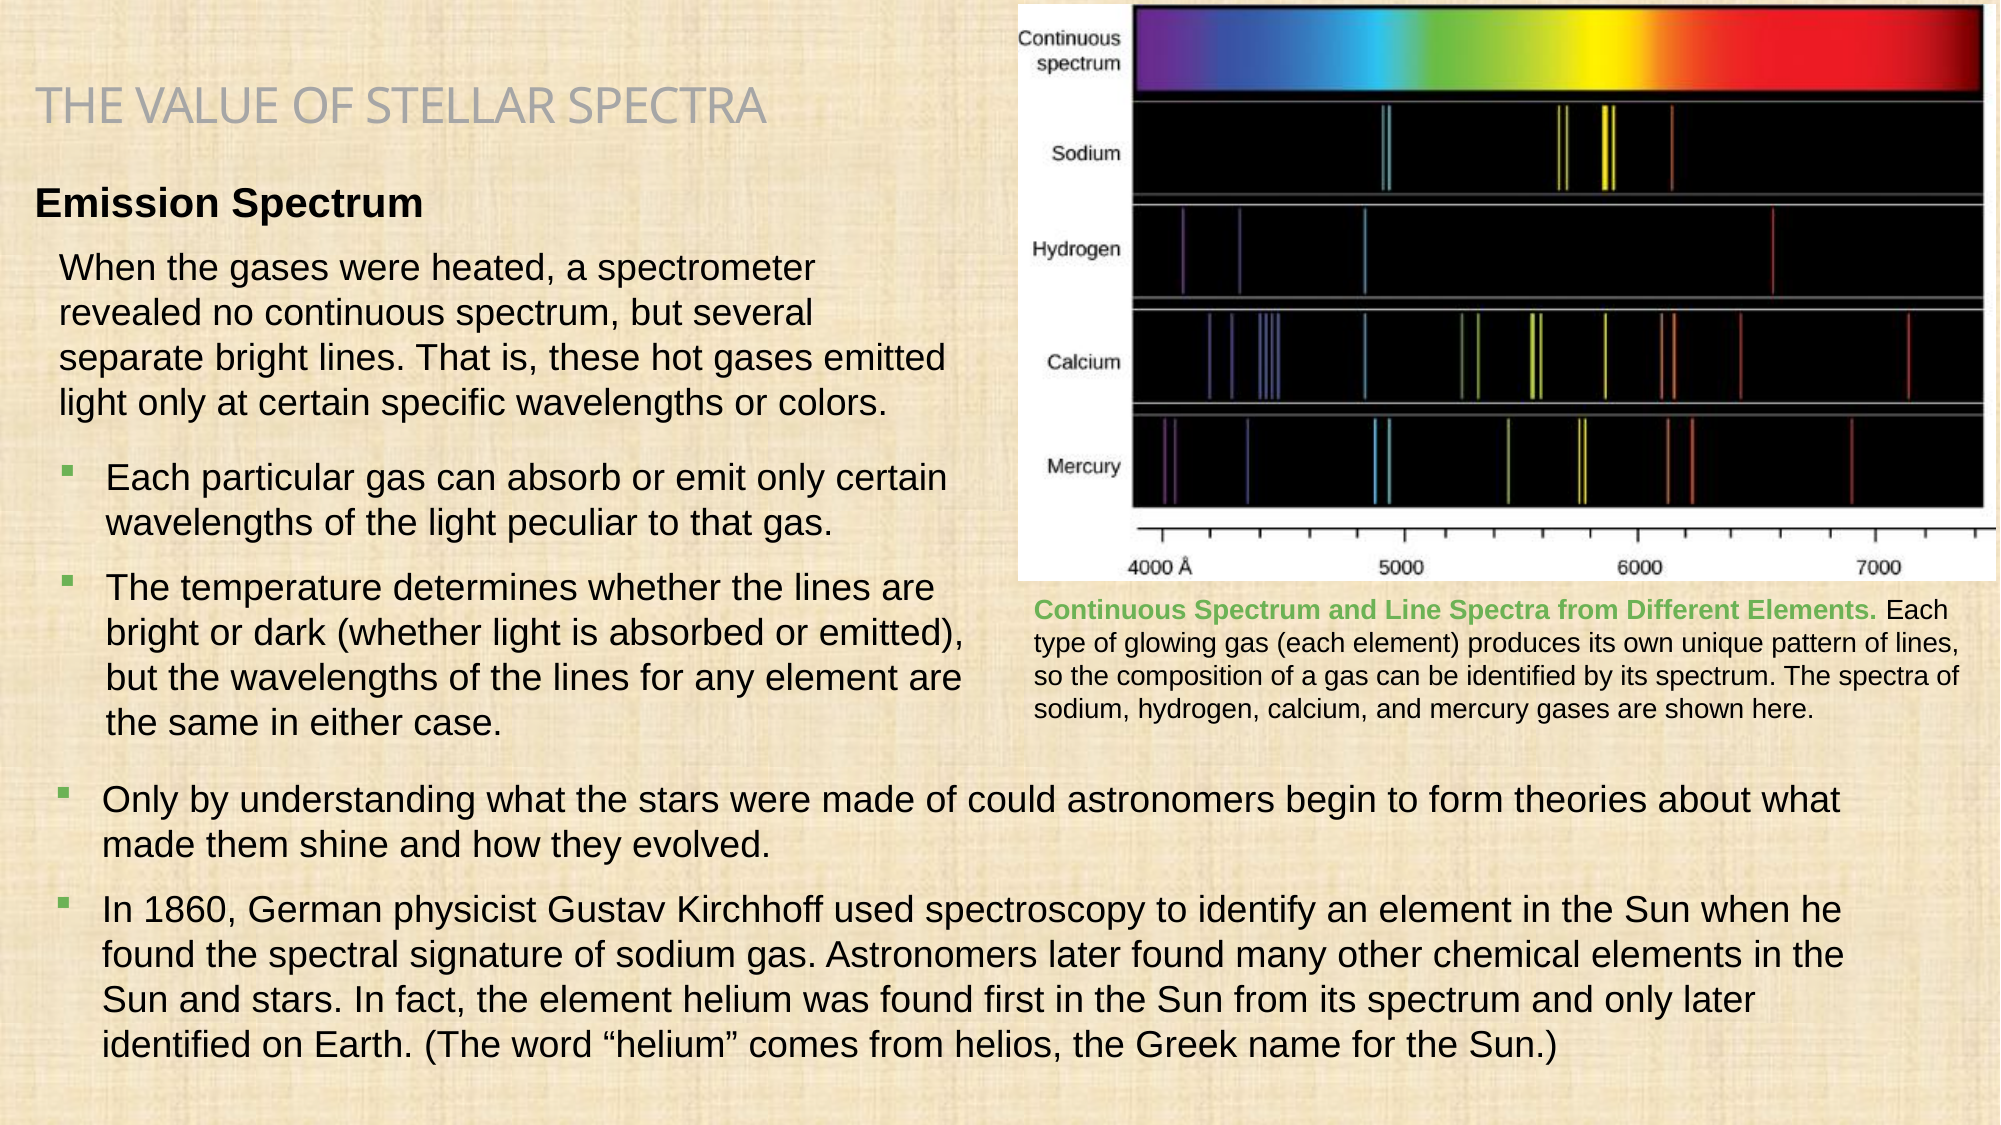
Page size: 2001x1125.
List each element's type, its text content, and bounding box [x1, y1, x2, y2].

text_box Only by understanding what the stars were made of could astronomers begin to form theories about what made them shine and how they evolved. In 1860, German physicist Gustav Kirchhoff used spectroscopy to identify an element in the Sun when he found the spectral signature of sodium gas. Astronomers later found many other chemical elements in the Sun and stars. In fact, the element helium was found first in the Sun from its spectrum and only later identified on Earth. (The word “helium” comes from helios, the Greek name for the Sun.) [40, 767, 1894, 1073]
text_box Emission Spectrum [19, 168, 461, 234]
text_box Each particular gas can absorb or emit only certain wavelengths of the light peculiar to that gas. The temperature determines whether the lines are bright or dark (whether light is absorbed or emitted), but the wavelengths of the lines for any element are the same in either case. [43, 446, 981, 751]
list Continuous Spectrum and Line Spectra from Different Elements. Each type of glowing gas (each element) produces its own unique pattern of lines, so the composition of a gas can be identified by its spectrum. The spectra of sodium, hydrogen, calcium, and mercury gases are shown here. [1018, 584, 1989, 755]
picture [1018, 4, 1997, 582]
text_box When the gases were heated, a spectrometer revealed no continuous spectrum, but several separate bright lines. That is, these hot gases emitted light only at certain specific wavelengths or colors. [43, 235, 967, 431]
title The Value of Stellar Spectra [19, 33, 791, 142]
